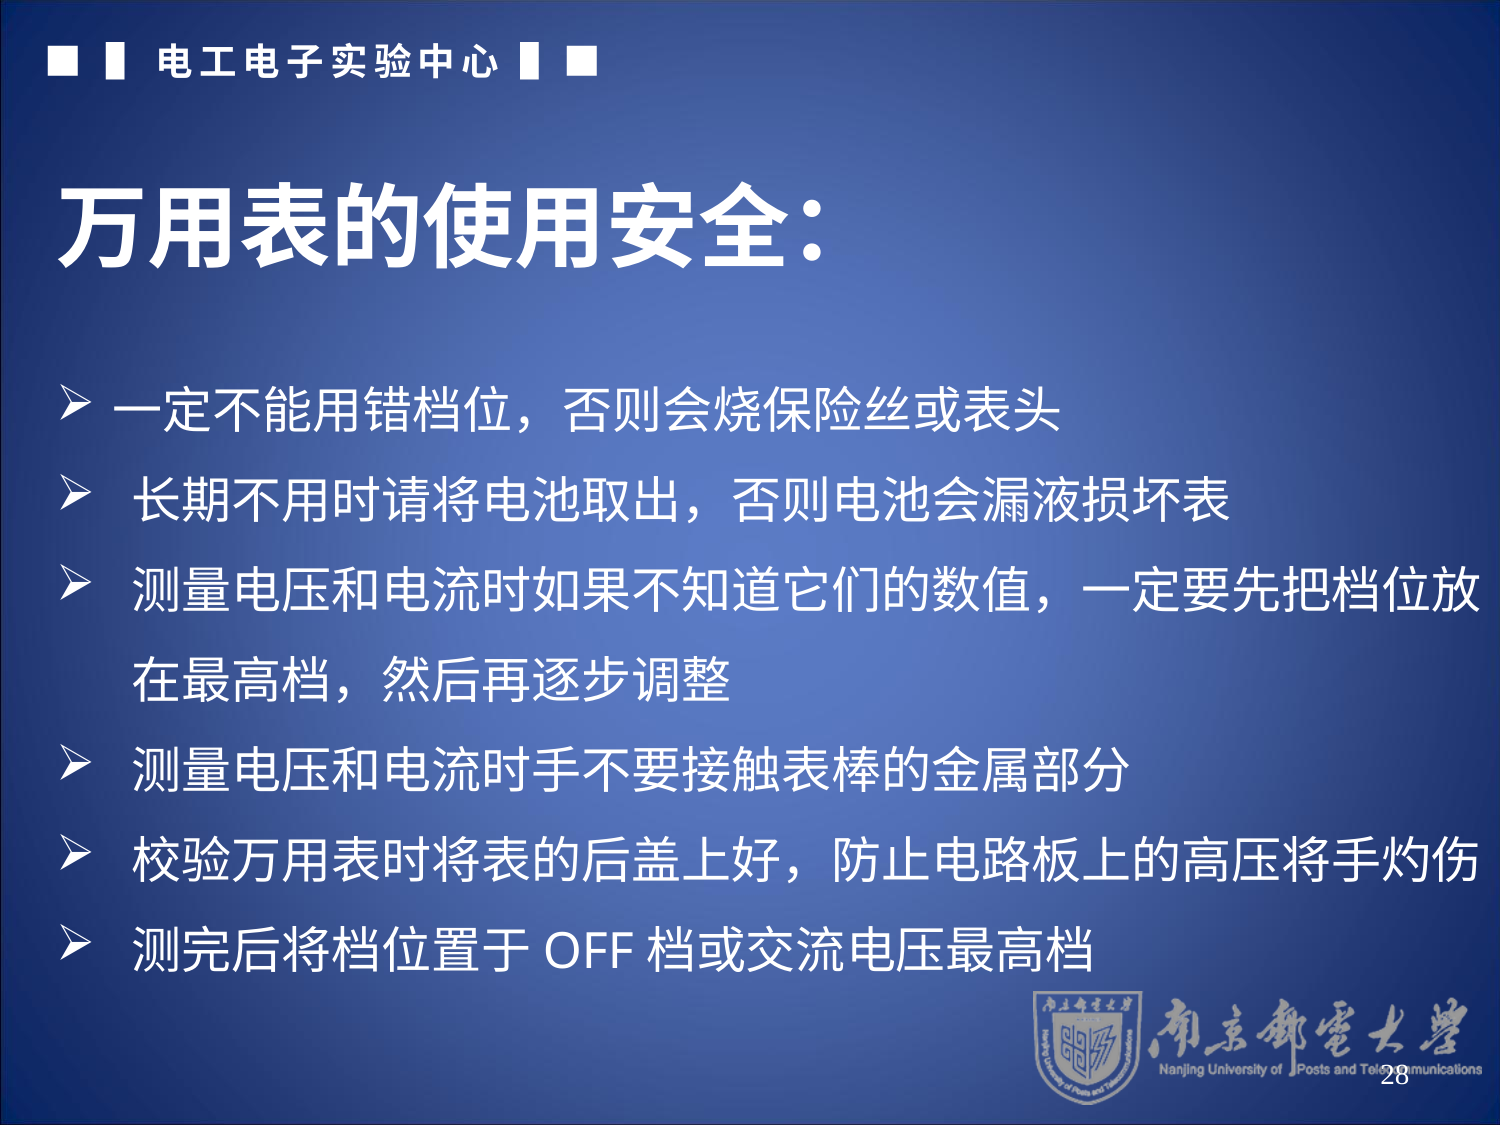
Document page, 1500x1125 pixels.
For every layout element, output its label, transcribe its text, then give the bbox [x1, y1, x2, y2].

text_box 万用表的使用安全： 一定不能用错档位，否则会烧保险丝或表头 长期不用时请将电池取出，否则电池会漏液损坏表 测量电压和电流时如果不知道它们的数值，一定要先把档位放在最高档，然后再逐步调整 测量电压和电流时手不要接触表棒的金属部分 校验万用表时将表的后盖上好，防止电路板上的高压将手灼伤 测完后将档位置于OFF档或交流电压最高档 [41, 160, 1500, 986]
picture [0, 0, 1500, 1125]
slide_number 28 [1074, 1042, 1425, 1103]
